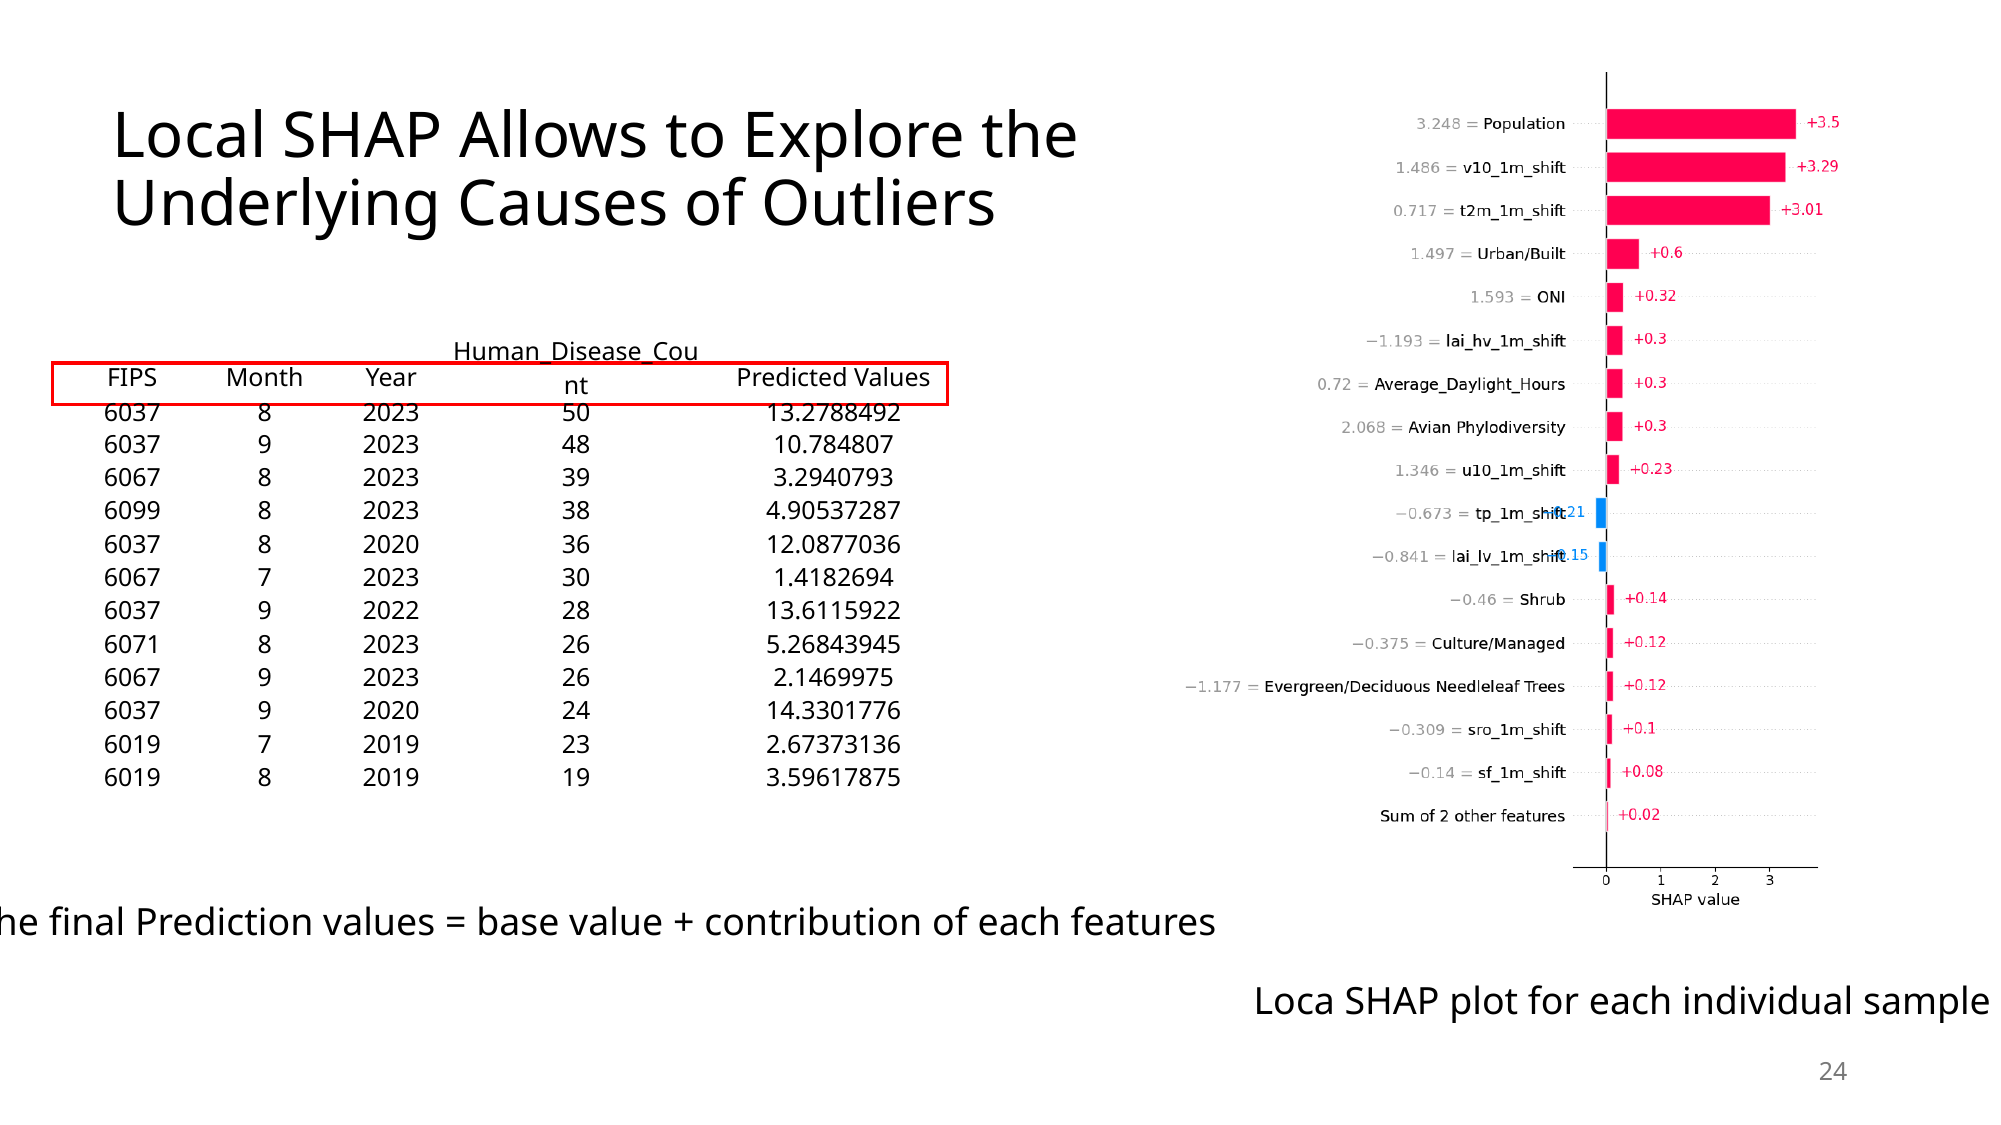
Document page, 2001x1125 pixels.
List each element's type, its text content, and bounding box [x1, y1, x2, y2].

table_cell 2023 [334, 658, 448, 692]
table_cell 3.2940793 [704, 458, 963, 492]
table_cell 6067 [69, 658, 196, 692]
slide_number 24 [1412, 1042, 1863, 1103]
table_cell 28 [448, 592, 704, 625]
table_cell 6037 [69, 592, 196, 625]
table_cell 23 [448, 725, 704, 758]
table_cell 26 [448, 658, 704, 692]
table_cell 2019 [334, 725, 448, 758]
table_cell 30 [448, 558, 704, 592]
table_header Month [196, 332, 334, 394]
table_cell 2019 [334, 758, 448, 791]
text_box Loca SHAP plot for each individual sample [1238, 969, 2000, 1030]
title Local SHAP Allows to Explore the Underlying Causes of Outliers [97, 59, 1105, 282]
text_box [51, 361, 69, 406]
table_cell 2.1469975 [704, 658, 963, 692]
table_cell 2023 [334, 492, 448, 525]
table_cell 19 [448, 758, 704, 791]
picture [1171, 59, 1861, 922]
table_cell 2023 [334, 394, 448, 425]
table_cell 9 [196, 658, 334, 692]
table_cell 8 [196, 625, 334, 658]
table_cell 2020 [334, 692, 448, 725]
table_header Predicted Values [704, 332, 963, 394]
table_cell 39 [448, 458, 704, 492]
table_cell 6099 [69, 492, 196, 525]
table_cell 2020 [334, 525, 448, 558]
table_cell 10.784807 [704, 425, 963, 458]
table_header FIPS [69, 332, 196, 394]
table_cell 12.0877036 [704, 525, 963, 558]
table_cell 6067 [69, 558, 196, 592]
table_cell 1.4182694 [704, 558, 963, 592]
table_cell 26 [448, 625, 704, 658]
table_cell 9 [196, 692, 334, 725]
table_cell 2023 [334, 425, 448, 458]
table_cell 2023 [334, 625, 448, 658]
table_cell 4.90537287 [704, 492, 963, 525]
table_cell 8 [196, 394, 334, 425]
table_cell 13.2788492 [704, 394, 963, 425]
text_box The final Prediction values = base value + contribution of each features [0, 890, 1233, 951]
table_cell 6037 [69, 525, 196, 558]
table_cell 8 [196, 525, 334, 558]
table_cell 6037 [69, 394, 196, 425]
table_cell 7 [196, 558, 334, 592]
table_cell 3.59617875 [704, 758, 963, 791]
table_cell 6037 [69, 692, 196, 725]
table_cell 2.67373136 [704, 725, 963, 758]
table_cell 38 [448, 492, 704, 525]
table_cell 8 [196, 758, 334, 791]
table_cell 8 [196, 458, 334, 492]
table_cell 13.6115922 [704, 592, 963, 625]
table_header Year [334, 332, 448, 394]
table_cell 6071 [69, 625, 196, 658]
table_cell 36 [448, 525, 704, 558]
table_cell 9 [196, 425, 334, 458]
table_cell 8 [196, 492, 334, 525]
table_cell 6067 [69, 458, 196, 492]
table_cell 24 [448, 692, 704, 725]
table_cell 2023 [334, 458, 448, 492]
table_cell 48 [448, 425, 704, 458]
table_cell 6037 [69, 425, 196, 458]
table_cell 9 [196, 592, 334, 625]
table_cell 6019 [69, 725, 196, 758]
table_cell 2023 [334, 558, 448, 592]
table_cell 14.3301776 [704, 692, 963, 725]
table_header Human_Disease_Count [448, 332, 704, 394]
table_cell 50 [448, 394, 704, 425]
table_cell 2022 [334, 592, 448, 625]
table_cell 5.26843945 [704, 625, 963, 658]
table_cell 6019 [69, 758, 196, 791]
table_cell 7 [196, 725, 334, 758]
